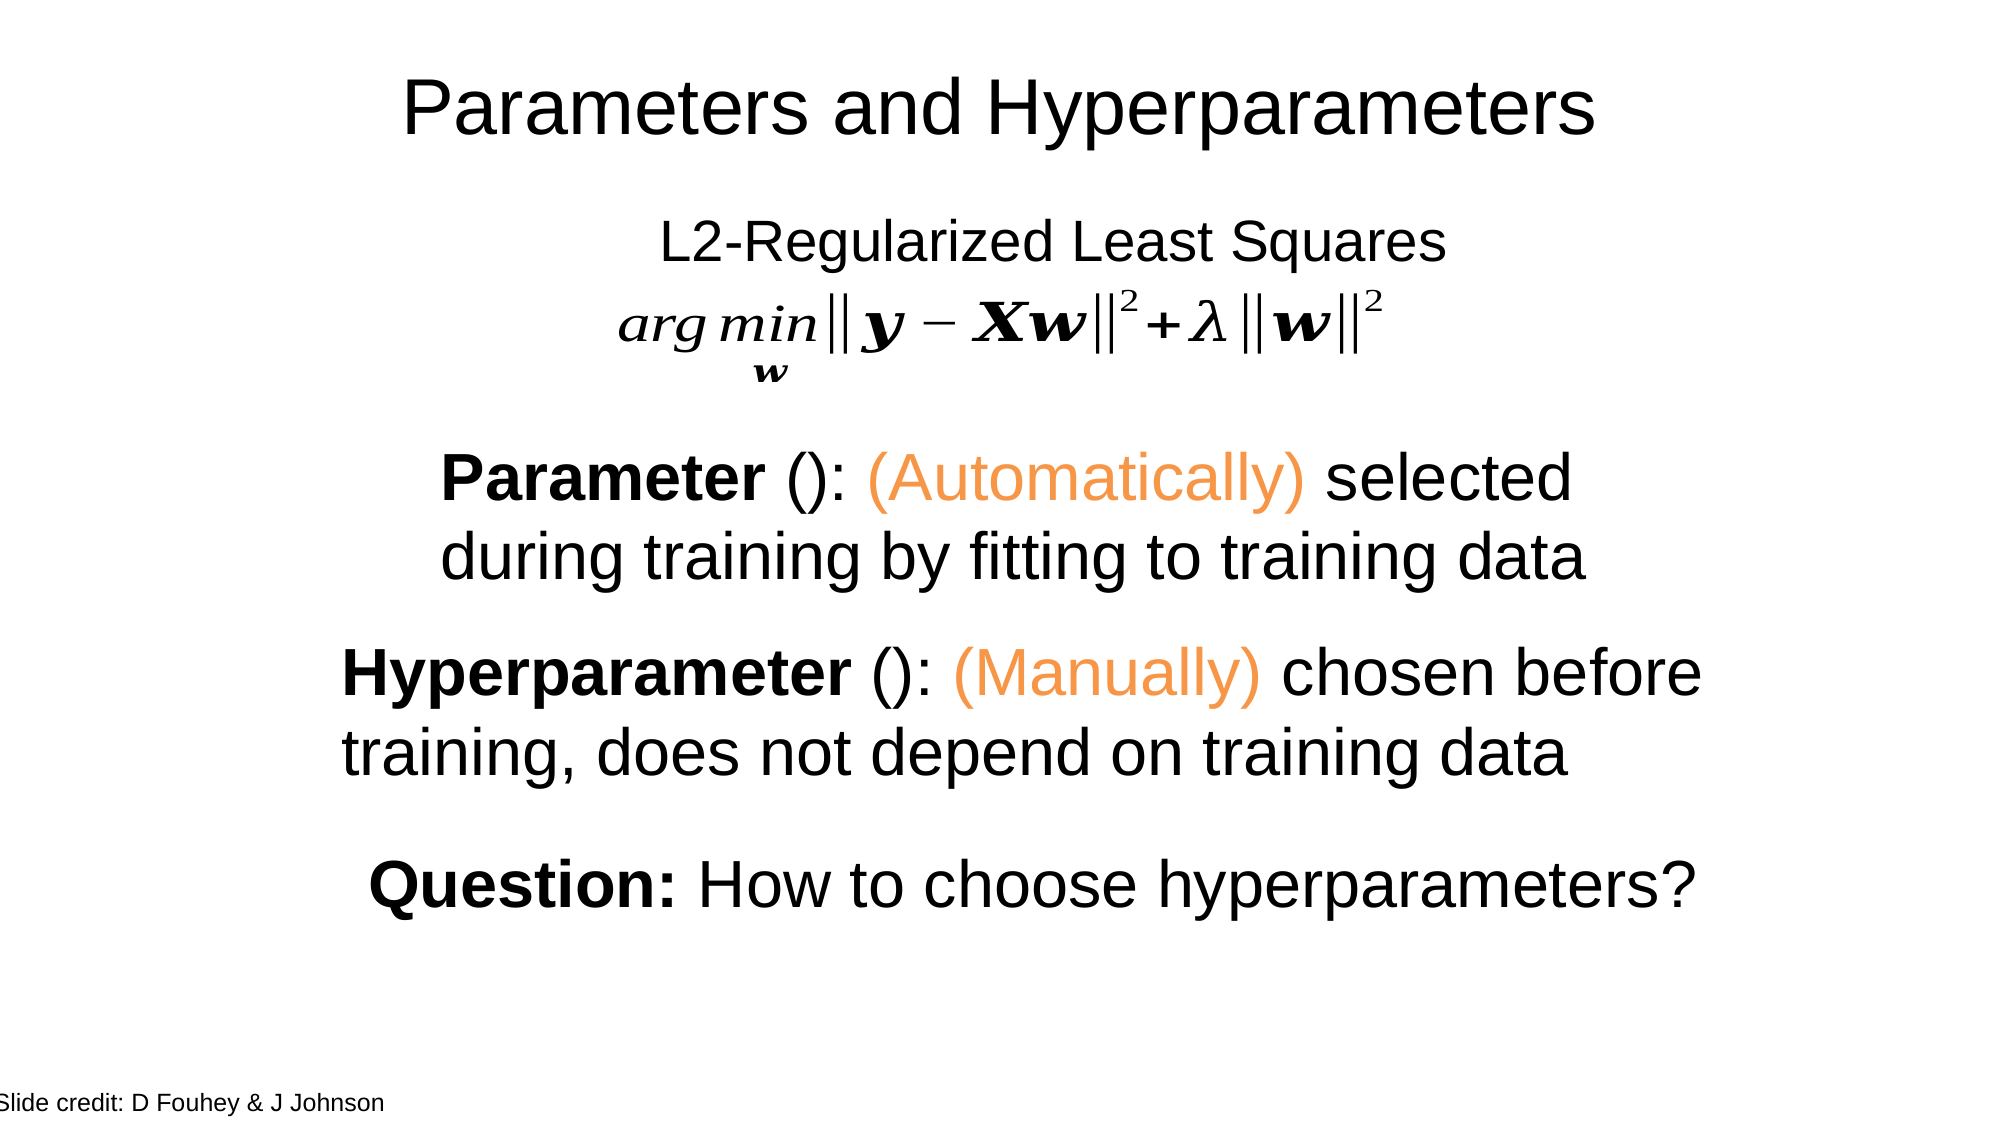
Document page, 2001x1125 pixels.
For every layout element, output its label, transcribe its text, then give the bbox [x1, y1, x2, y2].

text_box Question: How to choose hyperparameters? [353, 833, 1755, 929]
text_box L2-Regularized Least Squares [644, 195, 1464, 281]
title Parameters and Hyperparameters [137, 0, 1863, 218]
text_box Slide credit: D Fouhey & J Johnson [0, 1079, 401, 1125]
